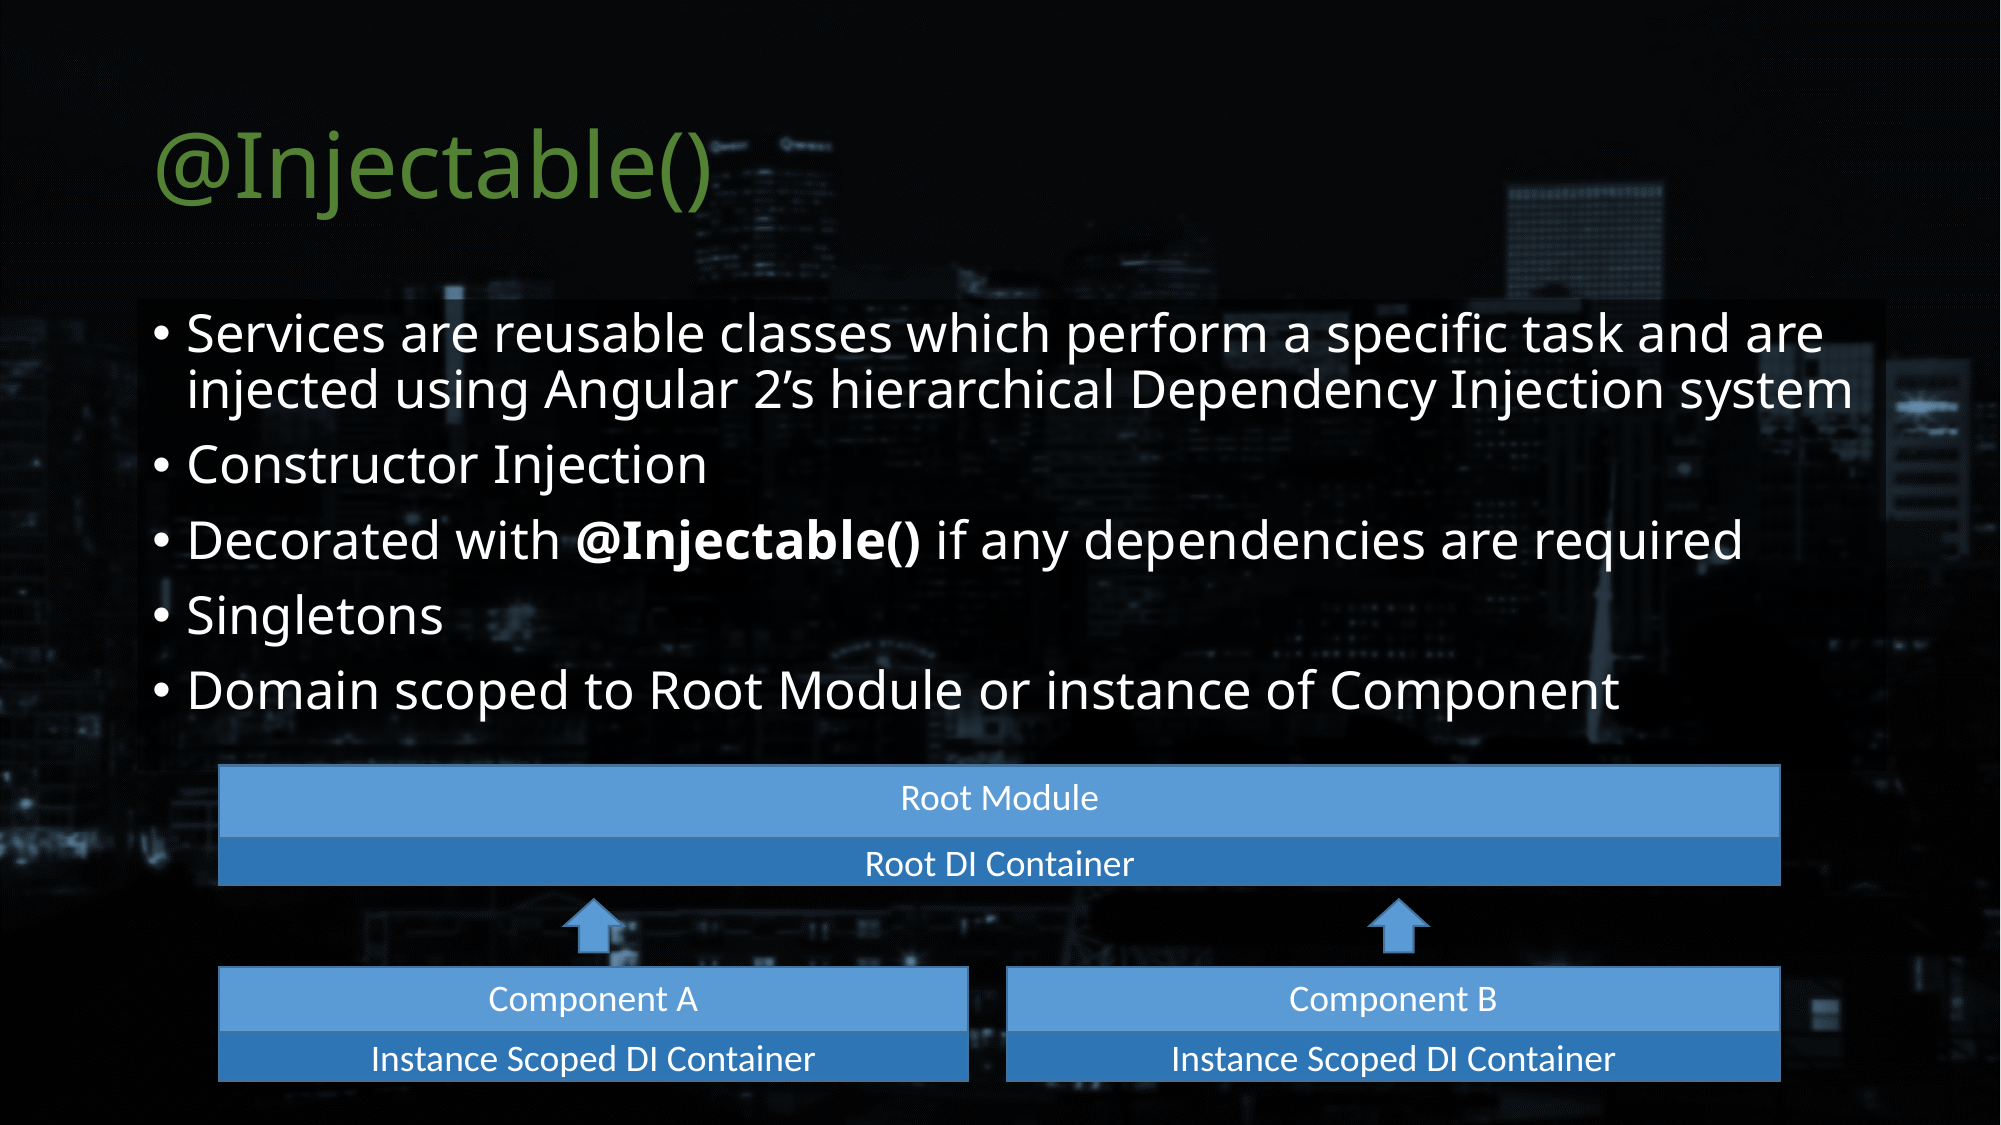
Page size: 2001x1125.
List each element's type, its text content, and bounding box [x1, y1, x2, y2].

list Services are reusable classes which perform a specific task and are injected using Angular 2’s hierarchical Dependency Injection system Constructor Injection Decorated with @Injectable() if any dependencies are required Singletons Domain scoped to Root Module or instance of Component [137, 299, 1886, 771]
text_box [219, 765, 1781, 1081]
picture [0, 0, 2001, 1125]
title @Injectable() [137, 59, 1863, 278]
